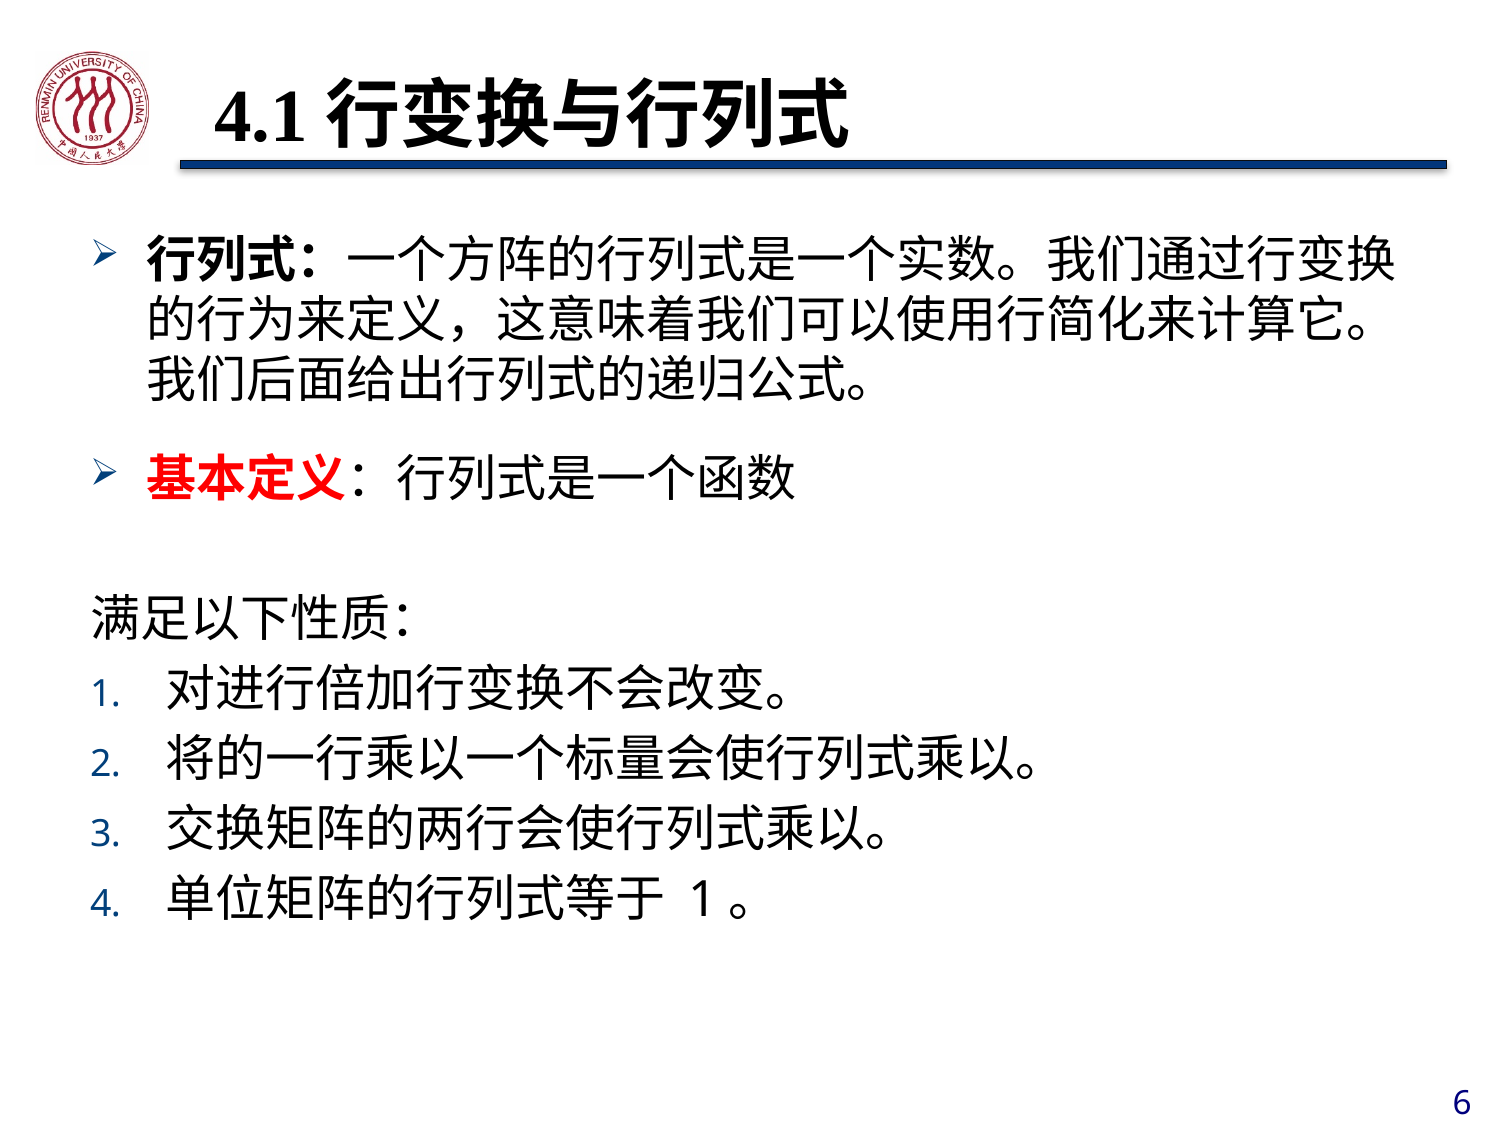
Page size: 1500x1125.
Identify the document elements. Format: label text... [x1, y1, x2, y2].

picture [35, 51, 149, 165]
title 4.1行变换与行列式 [198, 18, 1407, 205]
